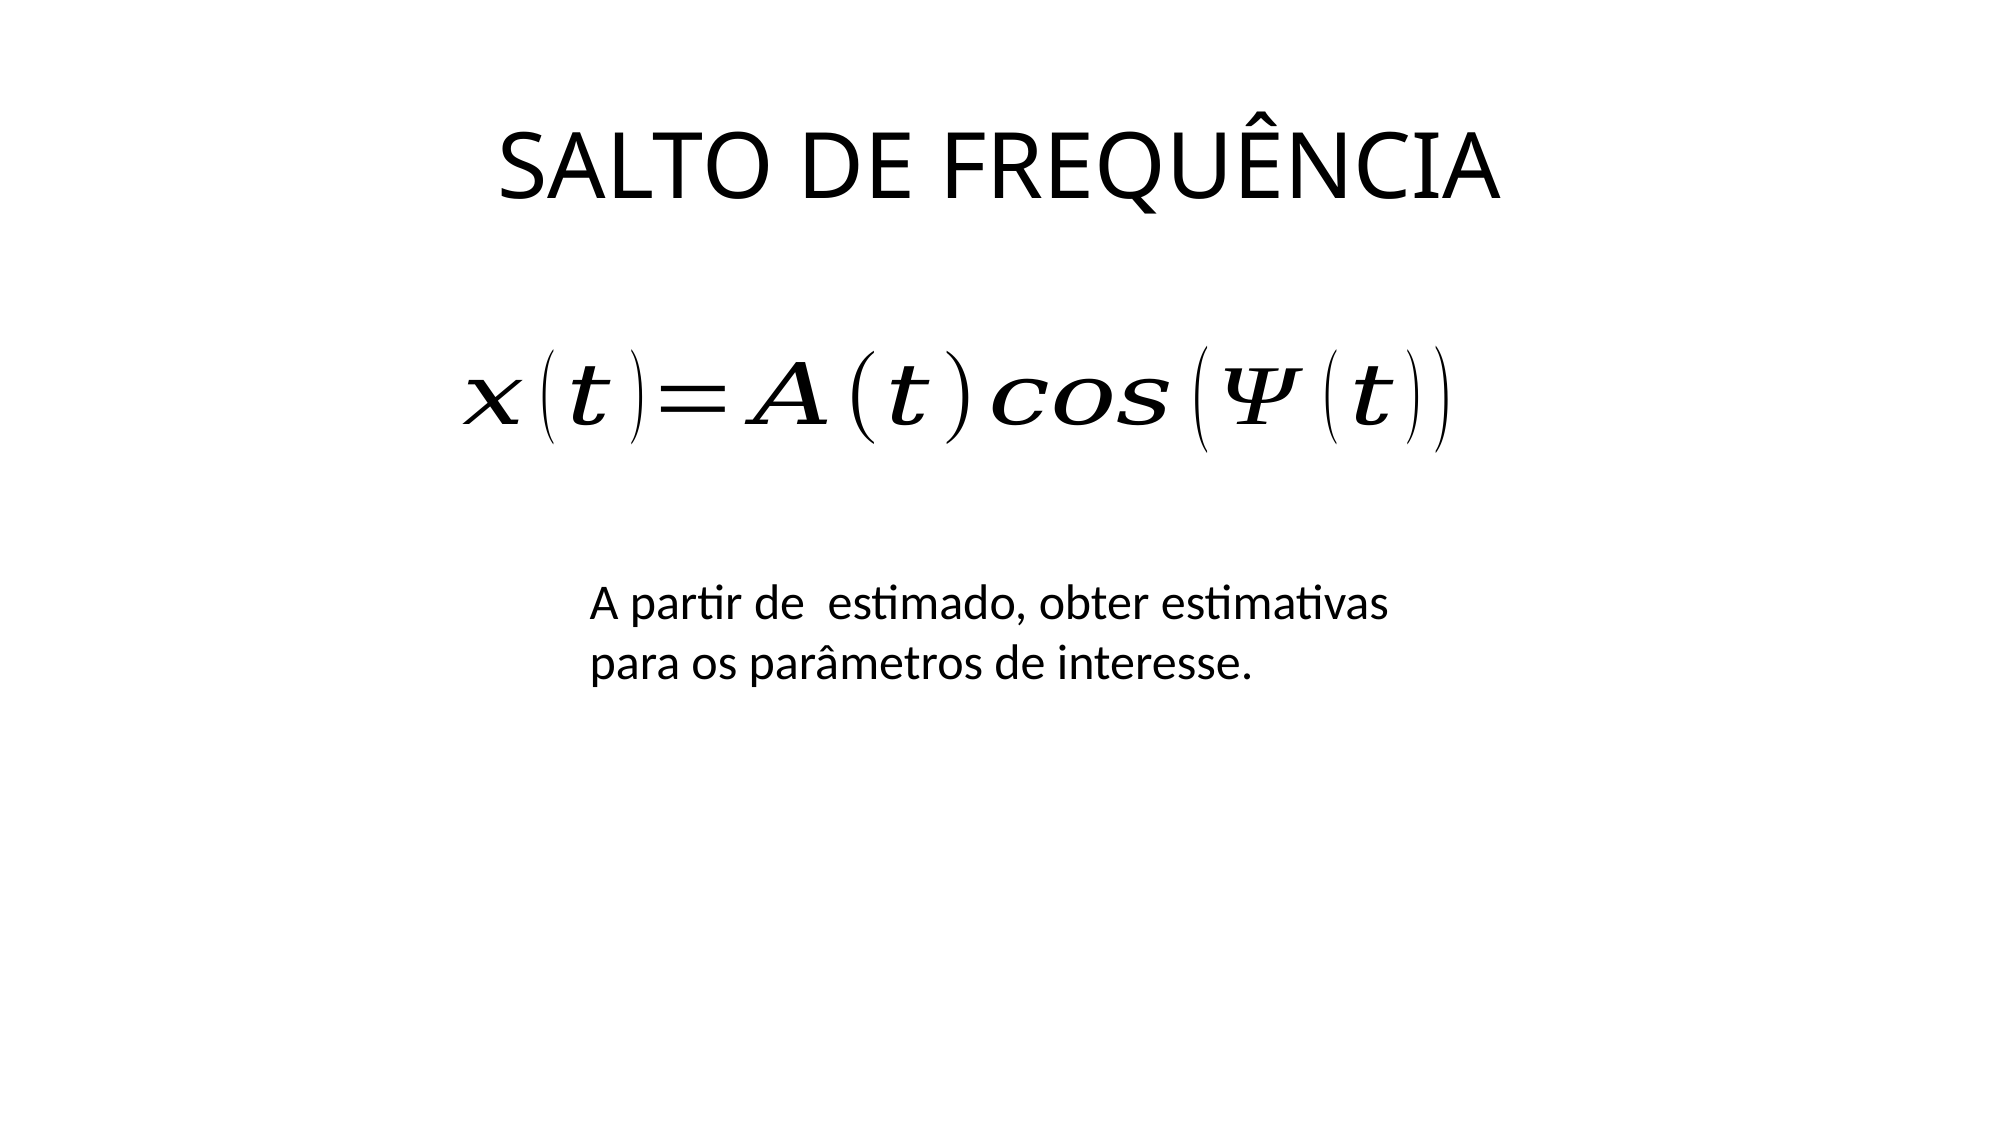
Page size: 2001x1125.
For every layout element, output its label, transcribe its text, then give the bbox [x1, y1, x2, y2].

title SALTO DE FREQUÊNCIA [137, 59, 1863, 278]
